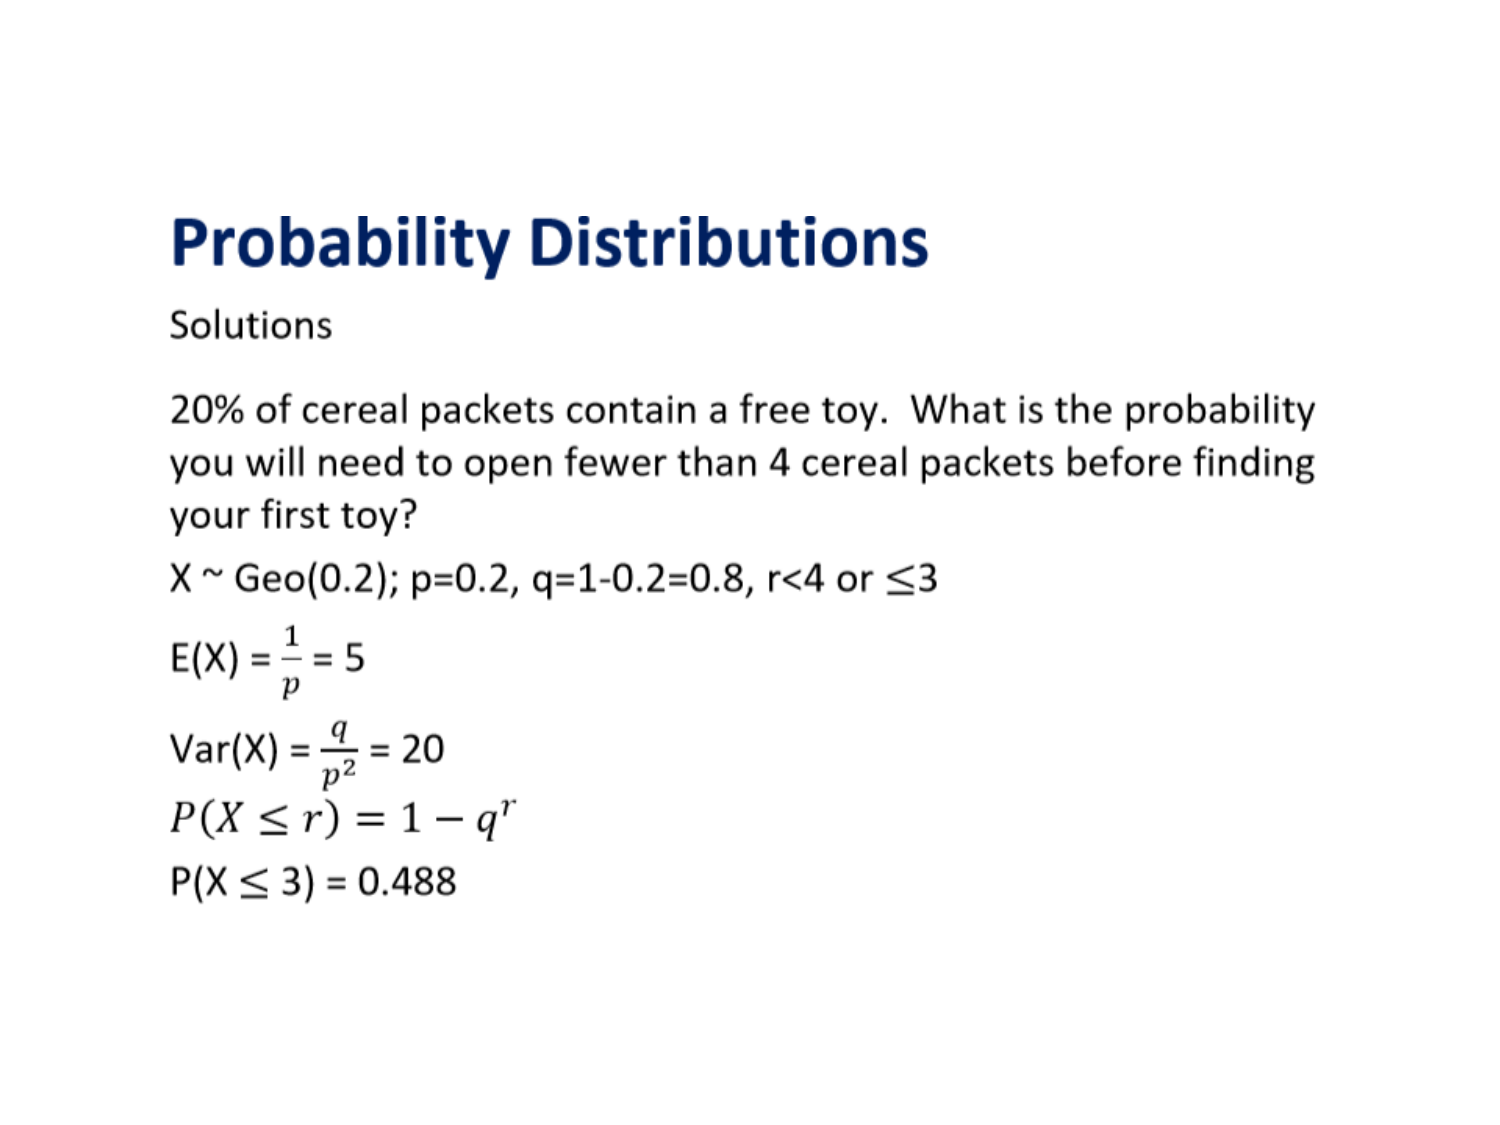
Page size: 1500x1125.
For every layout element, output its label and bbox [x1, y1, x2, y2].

picture [162, 216, 1337, 909]
